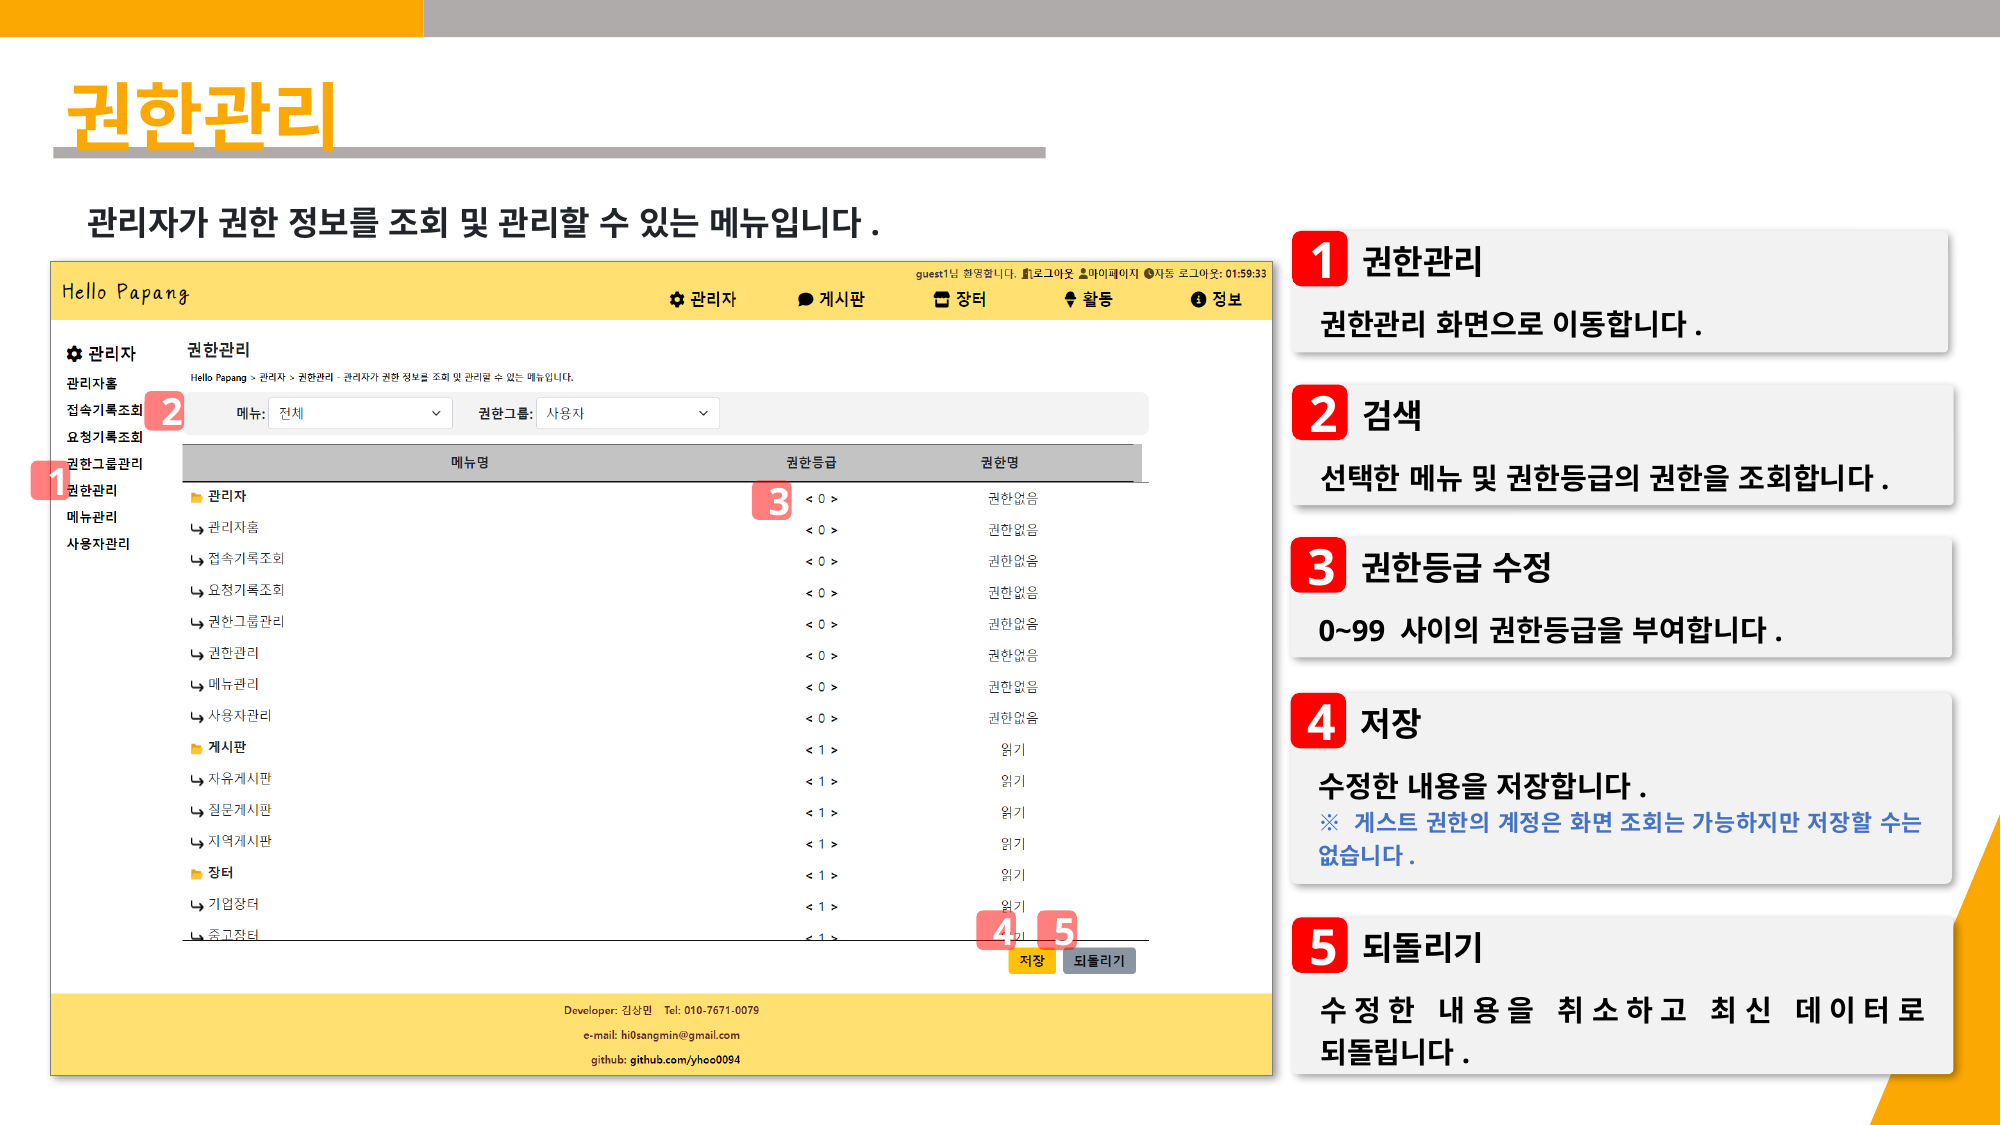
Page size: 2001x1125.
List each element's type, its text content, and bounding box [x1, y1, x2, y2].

text_box 관리자가 권한 정보를 조회 및 관리할 수 있는 메뉴입니다. [72, 194, 1117, 250]
text_box [1289, 536, 1954, 659]
text_box 권한관리 [1347, 233, 1935, 289]
text_box 권한관리 화면으로 이동합니다. [1305, 291, 1935, 349]
picture [50, 260, 1273, 1076]
text_box 2 [1290, 383, 1347, 442]
text_box 검색 [1347, 387, 1943, 443]
text_box [0, 0, 422, 38]
text_box 수정한 내용을 취소하고 최신 데이터로 되돌립니다. [1305, 978, 1941, 1077]
text_box 되돌리기 [1347, 920, 1942, 975]
text_box [977, 146, 1047, 159]
text_box 5 [1290, 916, 1347, 974]
text_box 수정한 내용을 저장합니다. ※ 게스트 권한의 계정은 화면 조회는 가능하지만 저장할 수는 없습니다. [1303, 753, 1939, 877]
text_box 4 [1289, 691, 1346, 750]
text_box 저장 [1346, 695, 1941, 751]
text_box [422, 0, 2000, 38]
text_box [1291, 383, 1955, 507]
text_box [1291, 229, 1950, 354]
text_box [1868, 813, 2000, 1125]
text_box 1 [29, 459, 50, 502]
text_box 3 [1289, 536, 1346, 594]
text_box [1291, 916, 1955, 1076]
text_box 1 [1290, 229, 1347, 288]
text_box 0~99 사이의 권한등급을 부여합니다. [1303, 598, 1939, 655]
text_box 권한관리 [50, 62, 977, 168]
text_box 권한등급 수정 [1346, 540, 1941, 595]
text_box [1289, 691, 1954, 885]
text_box 선택한 메뉴 및 권한등급의 권한을 조회합니다. [1305, 445, 1941, 503]
